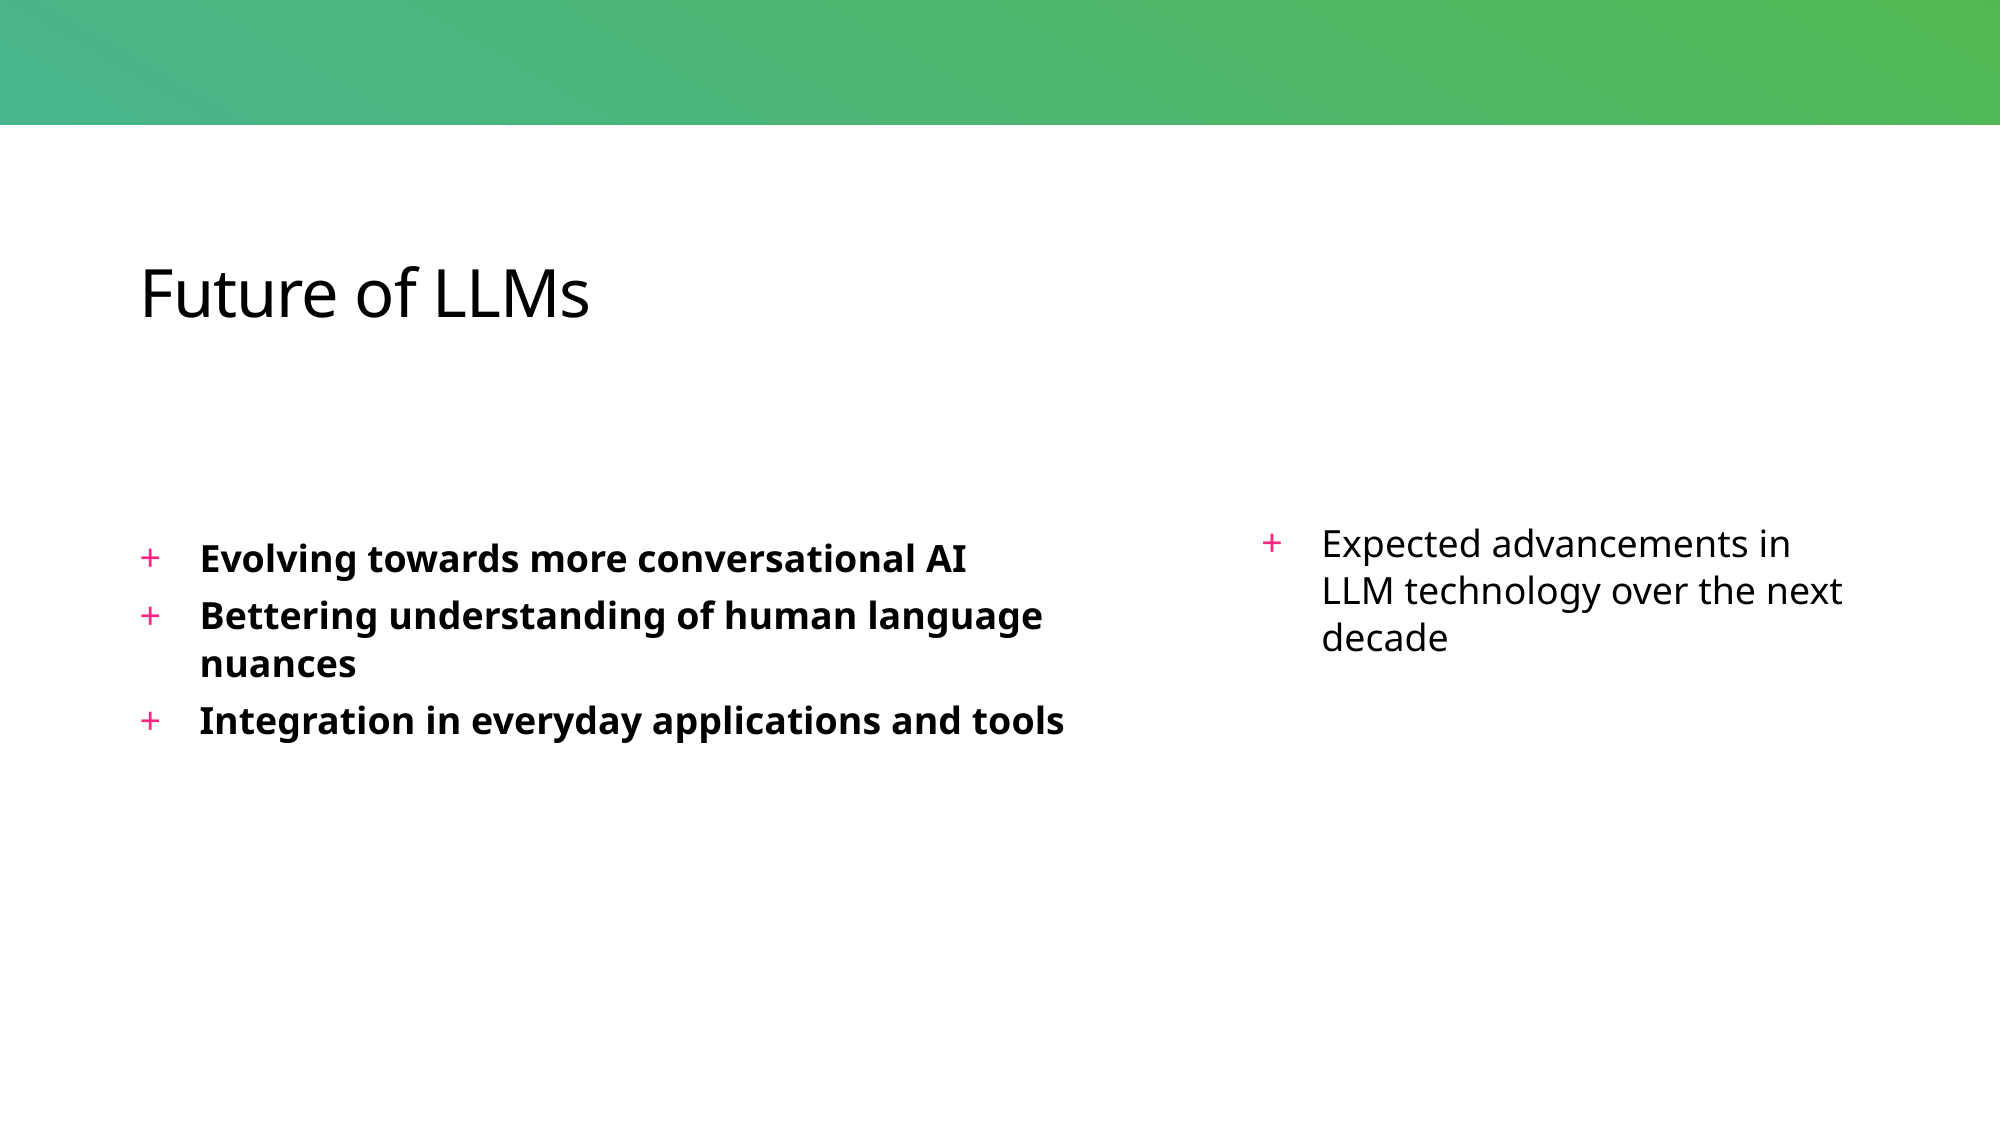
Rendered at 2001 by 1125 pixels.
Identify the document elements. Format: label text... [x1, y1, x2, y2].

list Expected advancements in LLM technology over the next decade [1246, 510, 1860, 990]
list Evolving towards more conversational AI Bettering understanding of human language nuances Integration in everyday applications and tools [124, 525, 1175, 1005]
title Future of LLMs [124, 248, 1835, 459]
